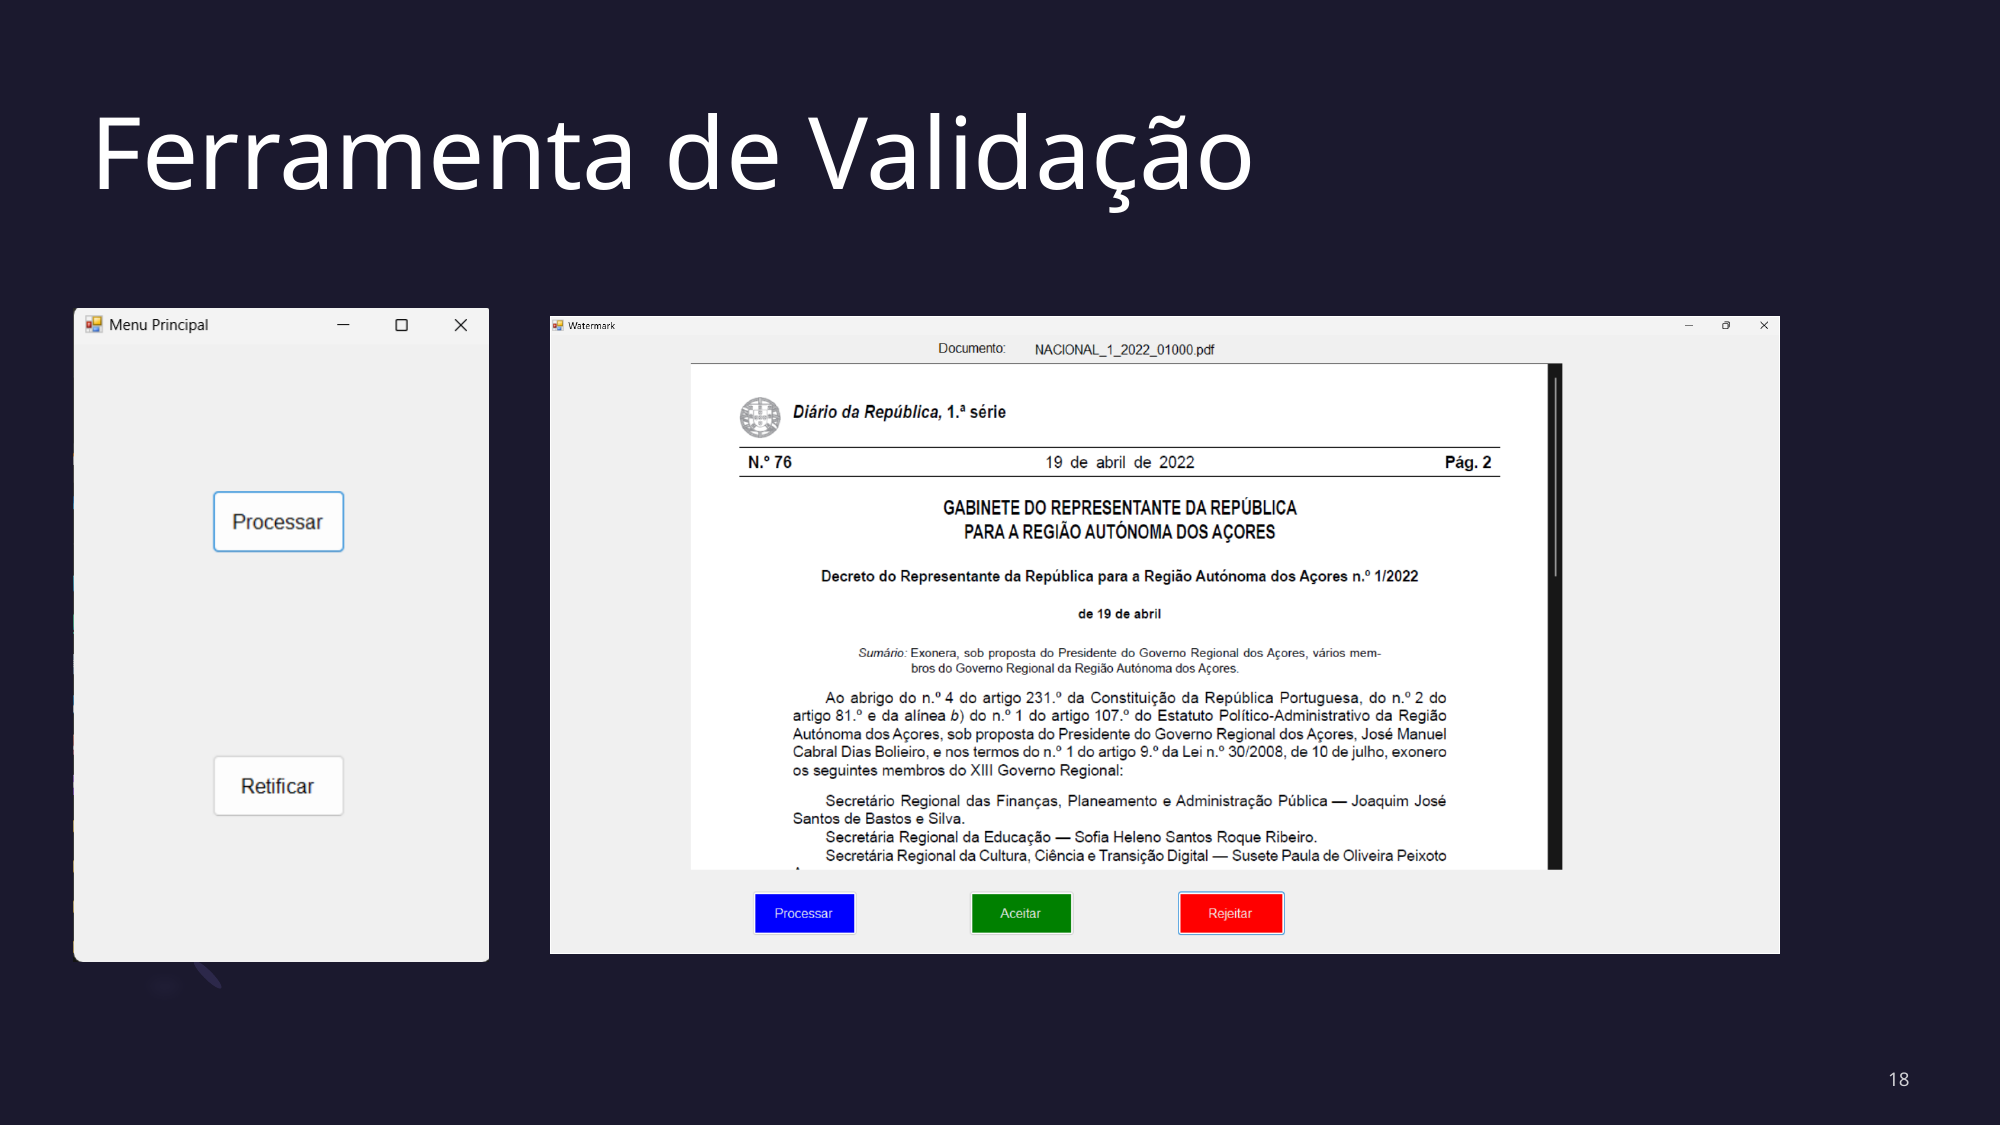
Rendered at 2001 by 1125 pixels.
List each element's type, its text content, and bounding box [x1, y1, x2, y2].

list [73, 308, 489, 962]
title Ferramenta de Validação [90, 90, 1910, 309]
picture [550, 316, 1780, 954]
slide_number 18 [1632, 1067, 1910, 1093]
